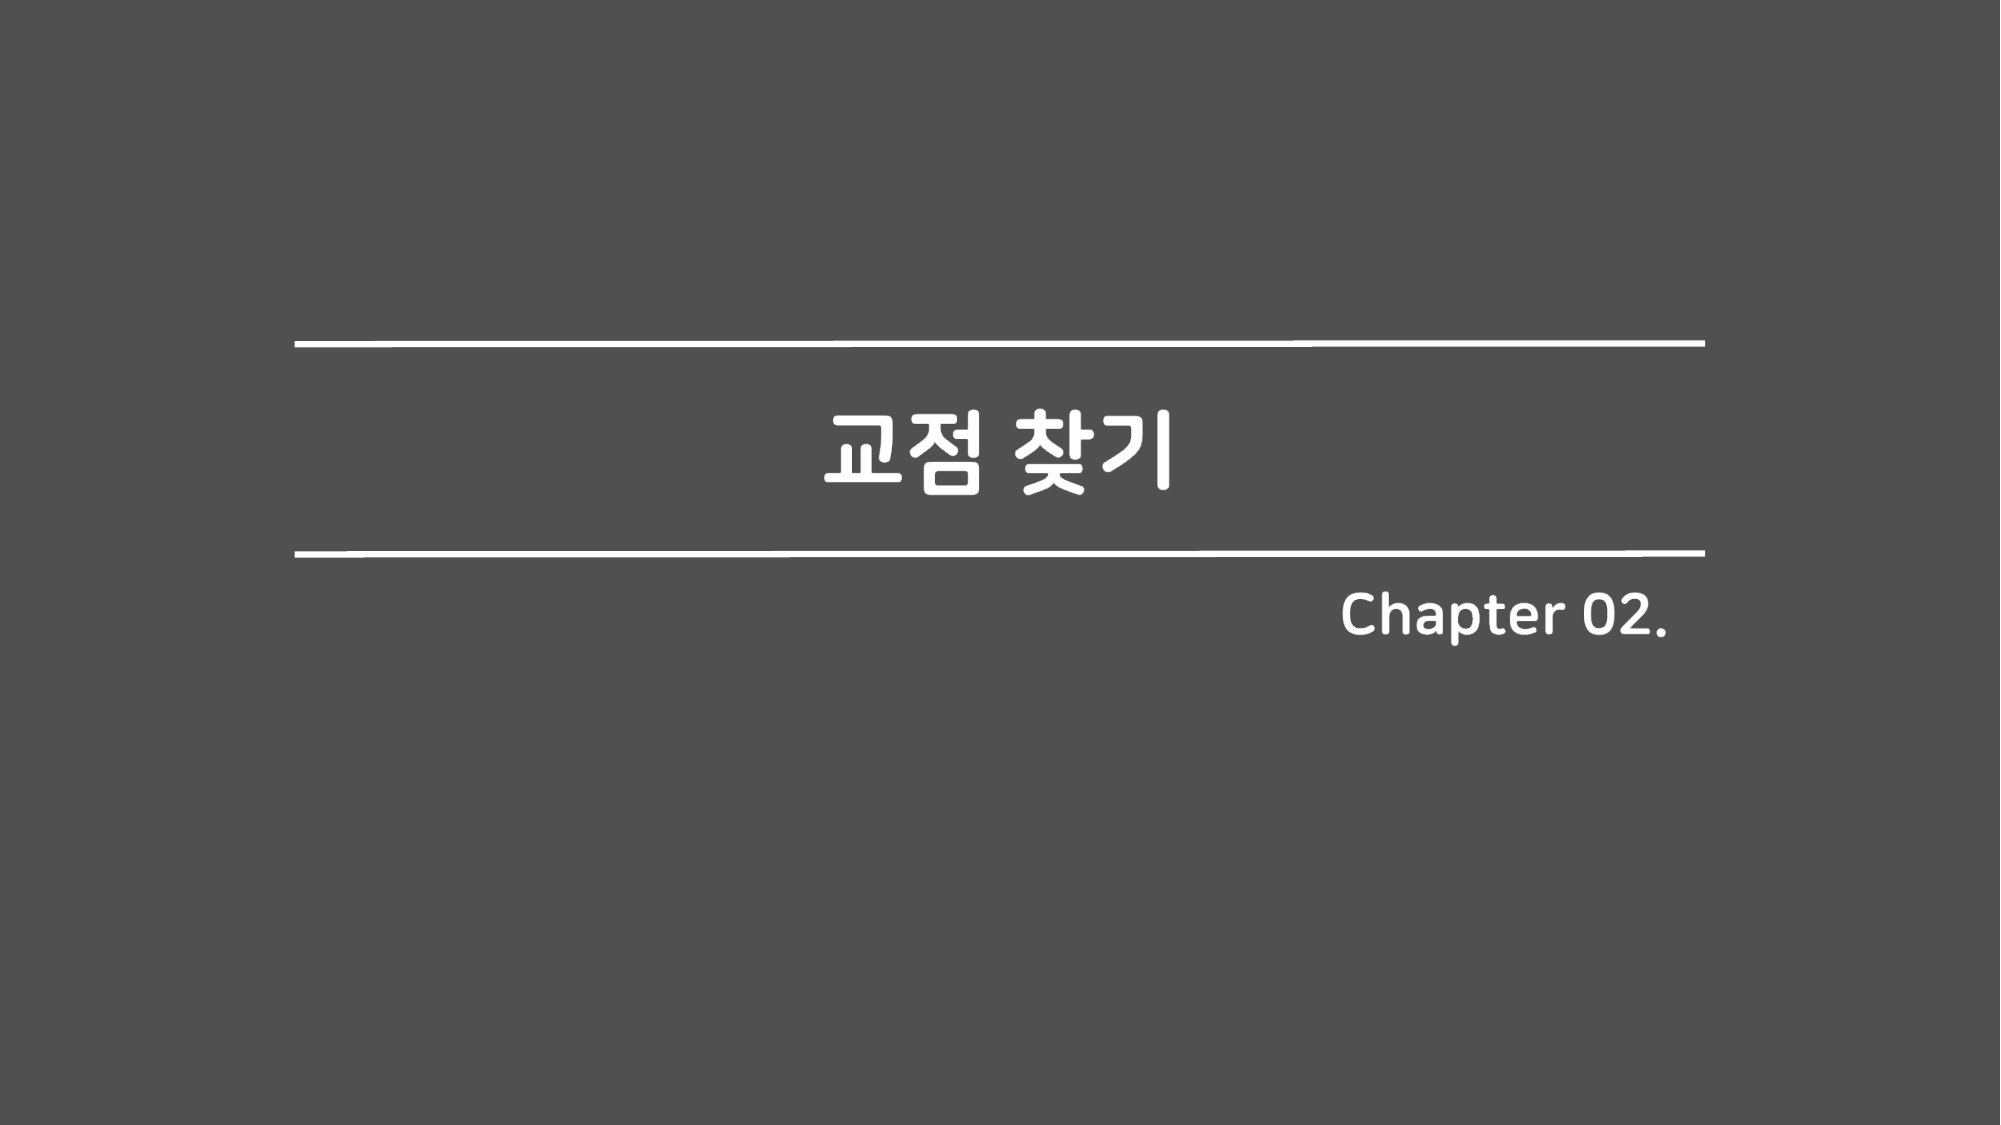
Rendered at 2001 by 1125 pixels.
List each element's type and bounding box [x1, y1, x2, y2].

picture [1303, 561, 1706, 686]
picture [764, 367, 1235, 563]
